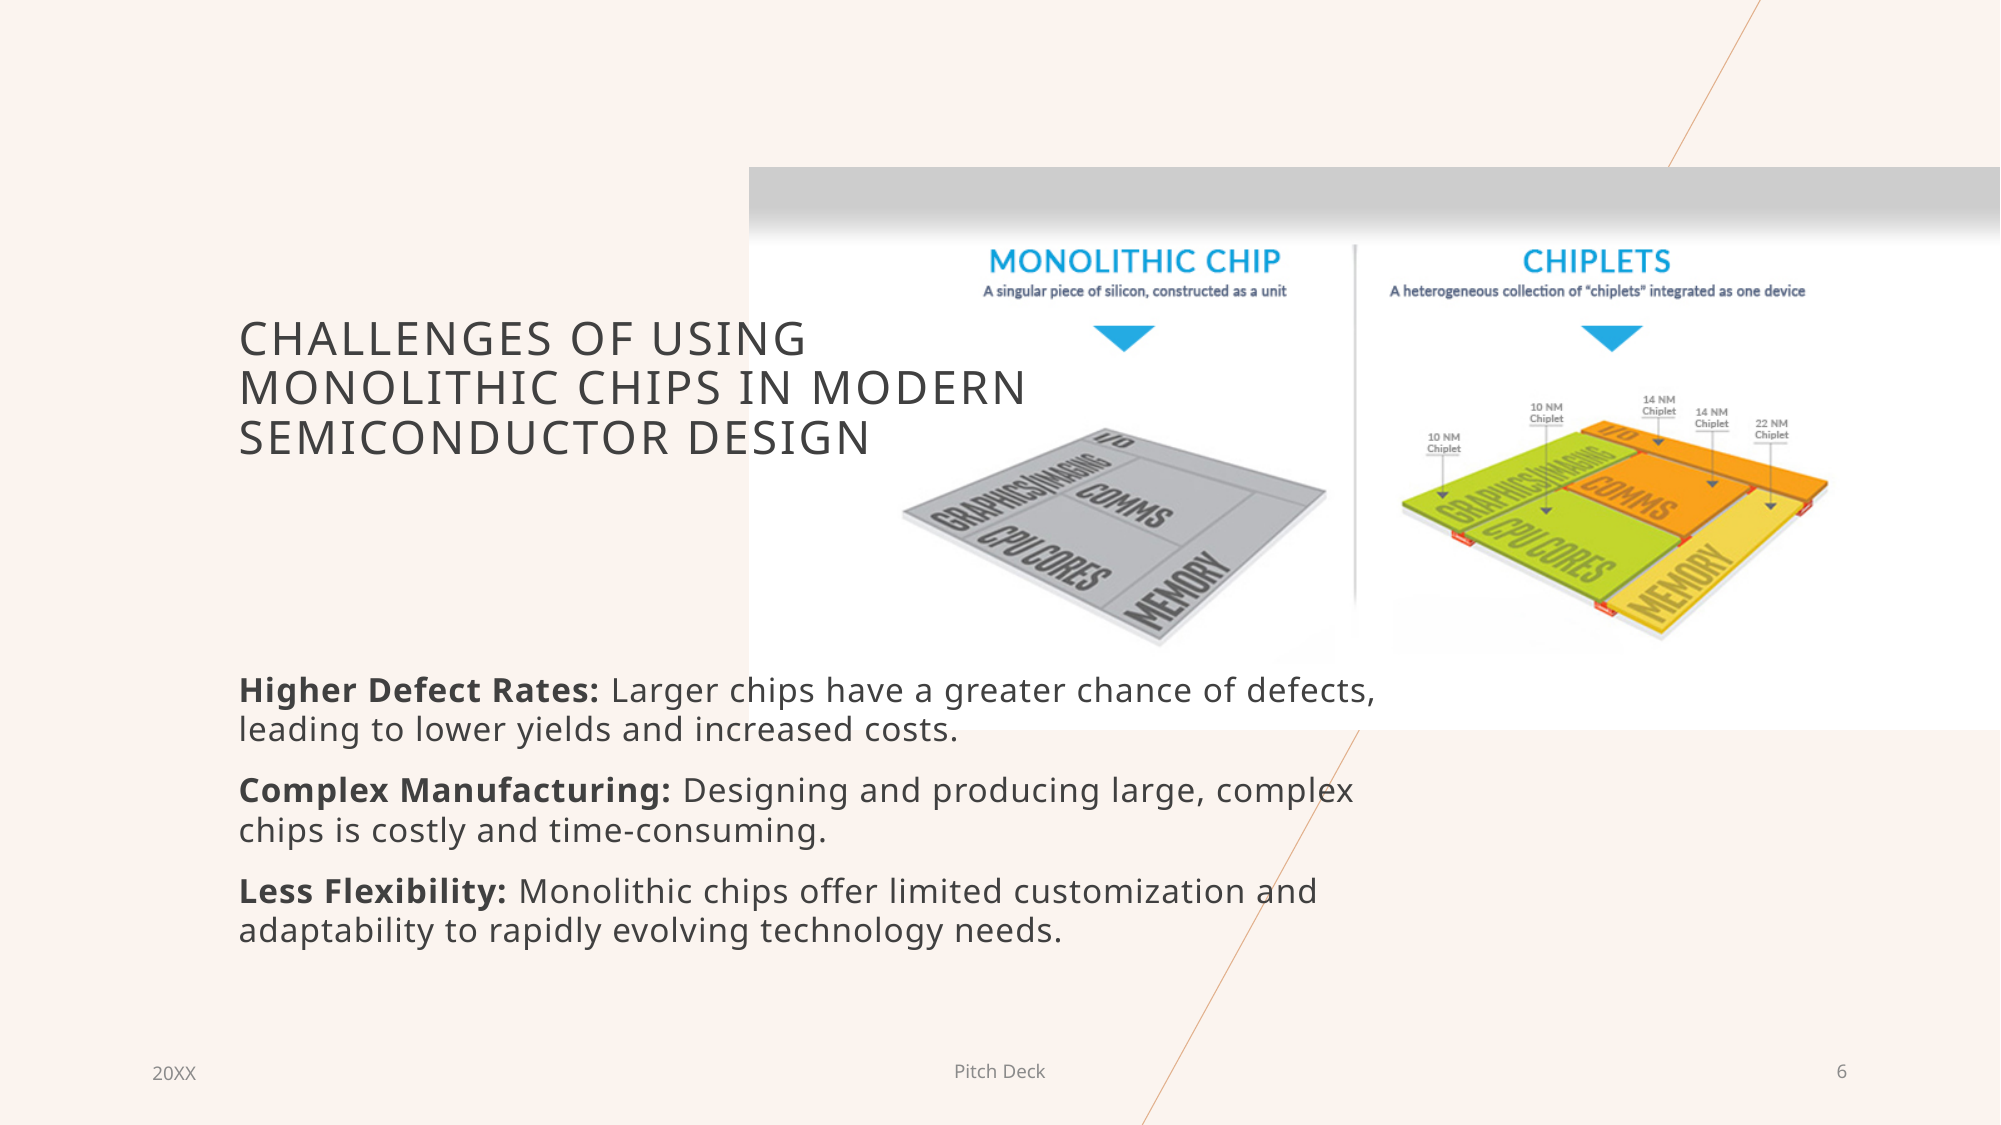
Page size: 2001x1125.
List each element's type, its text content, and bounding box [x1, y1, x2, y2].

picture [749, 167, 2000, 730]
footer Pitch Deck [857, 1042, 1143, 1103]
title Challenges of Using Monolithic Chips in Modern Semiconductor Design [223, 274, 749, 472]
slide_number 20XX [137, 1042, 588, 1103]
slide_number 6 [1412, 1042, 1863, 1103]
list Higher Defect Rates: Larger chips have a greater chance of defects, leading to lower yields and increased costs. Complex Manufacturing: Designing and producing large, complex chips is costly and time-consuming. Less Flexibility: Monolithic chips offer limited customization and adaptability to rapidly evolving technology needs. [223, 600, 1442, 1043]
